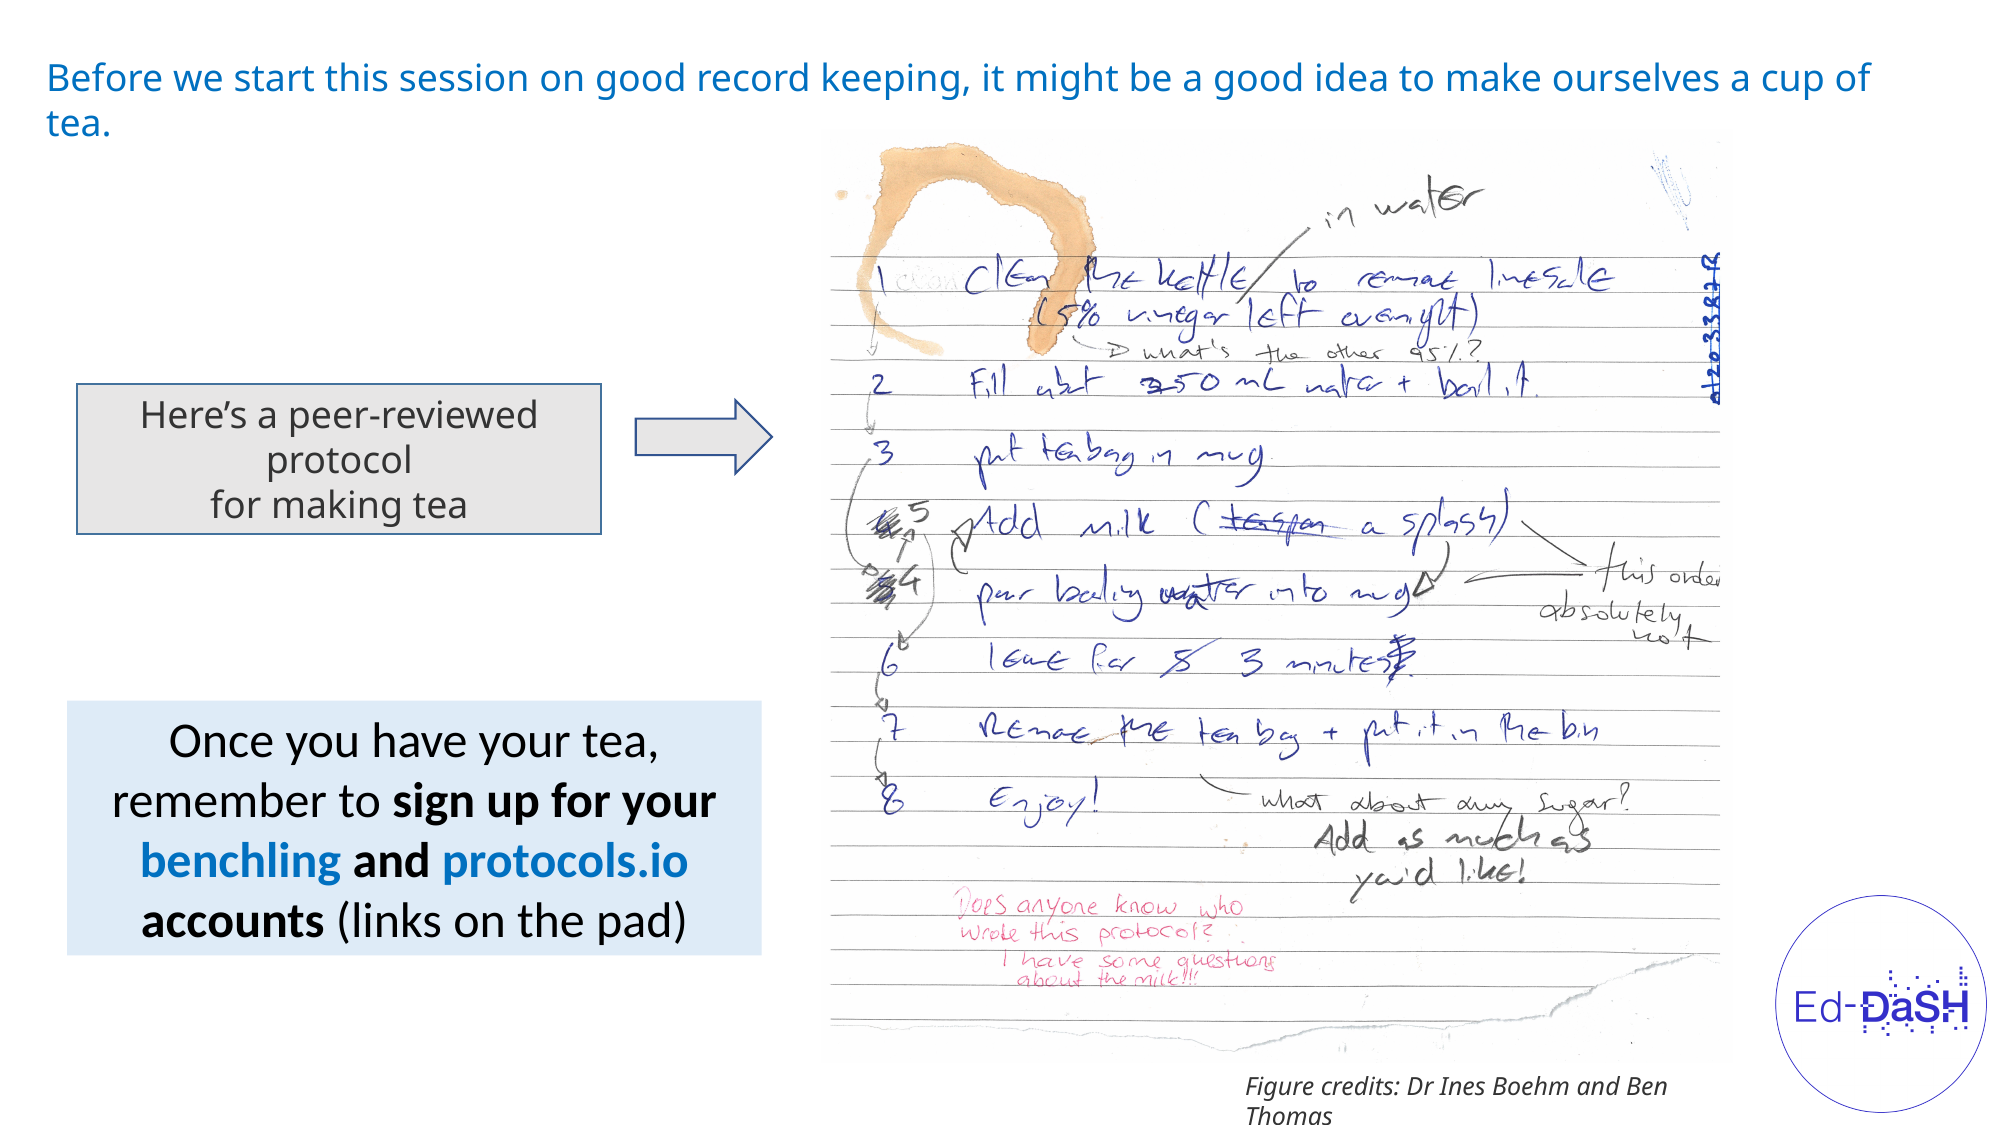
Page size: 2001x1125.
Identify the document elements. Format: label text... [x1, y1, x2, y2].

text_box [634, 397, 774, 476]
text_box Here’s a peer-reviewed protocol for making tea [76, 383, 602, 535]
text_box Once you have your tea, remember to sign up for your benchling and protocols.io accounts (links on the pad) [67, 700, 762, 956]
picture [1775, 895, 1987, 1113]
text_box Before we start this session on good record keeping, it might be a good idea to make ourselves a cup of tea. [31, 46, 1900, 197]
picture [821, 129, 1733, 1064]
text_box Figure credits: Dr Ines Boehm and Ben Thomas [1230, 1064, 1733, 1125]
